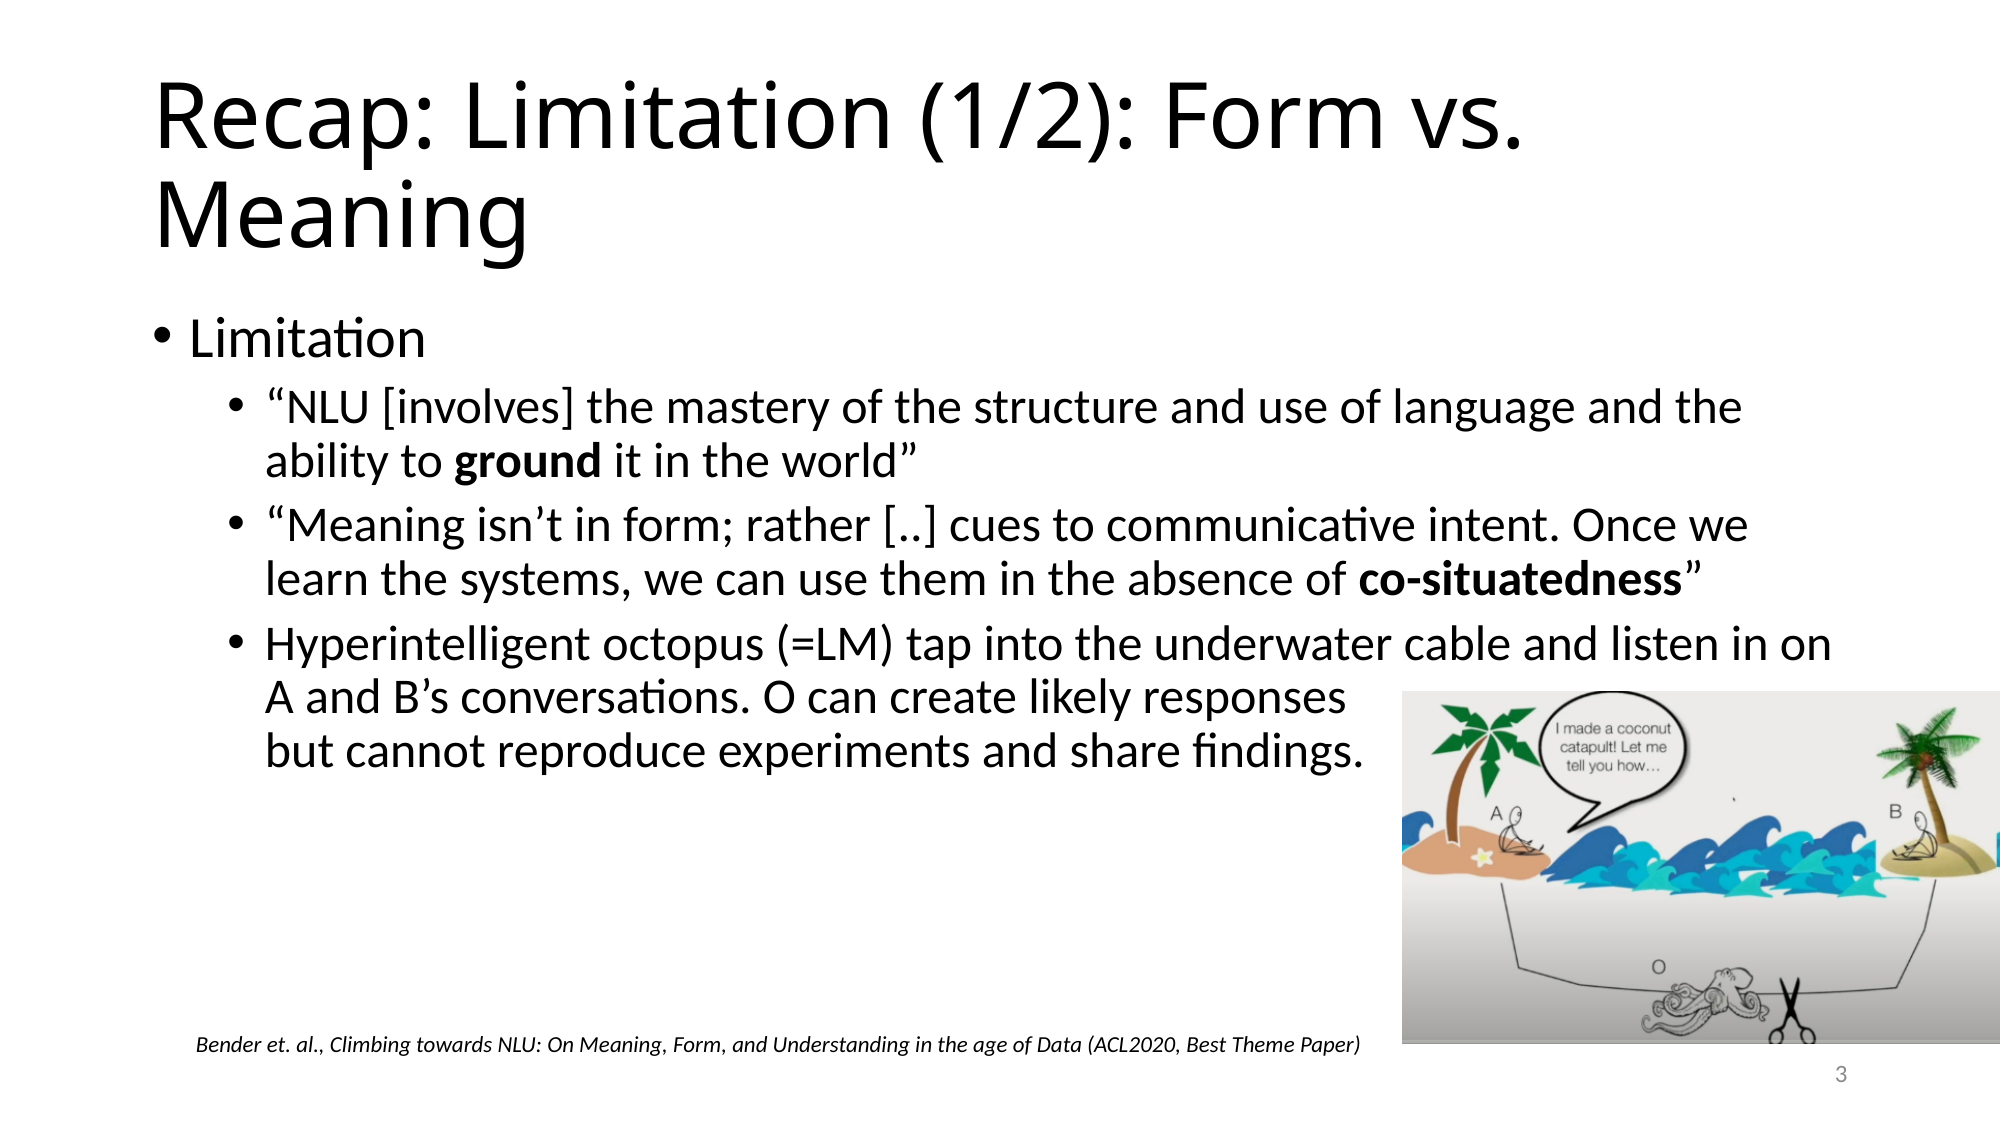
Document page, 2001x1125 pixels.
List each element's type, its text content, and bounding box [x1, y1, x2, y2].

title Recap: Limitation (1/2): Form vs. Meaning [137, 59, 1863, 278]
text_box Bender et. al., Climbing towards NLU: On Meaning, Form, and Understanding in the age of Data (ACL2020, Best Theme Paper) [181, 1022, 1899, 1065]
slide_number 3 [1412, 1065, 1863, 1103]
list Limitation “NLU [involves] the mastery of the structure and use of language and the ability to ground it in the world” “Meaning isn’t in form; rather [..] cues to communicative intent. Once we learn the systems, we can use them in the absence of co-situatedness” Hyperintelligent octopus (=LM) tap into the underwater cable and listen in on A and B’s conversations. O can create likely responses but cannot reproduce experiments and share findings. [137, 299, 1863, 1014]
picture [1402, 691, 2000, 1044]
